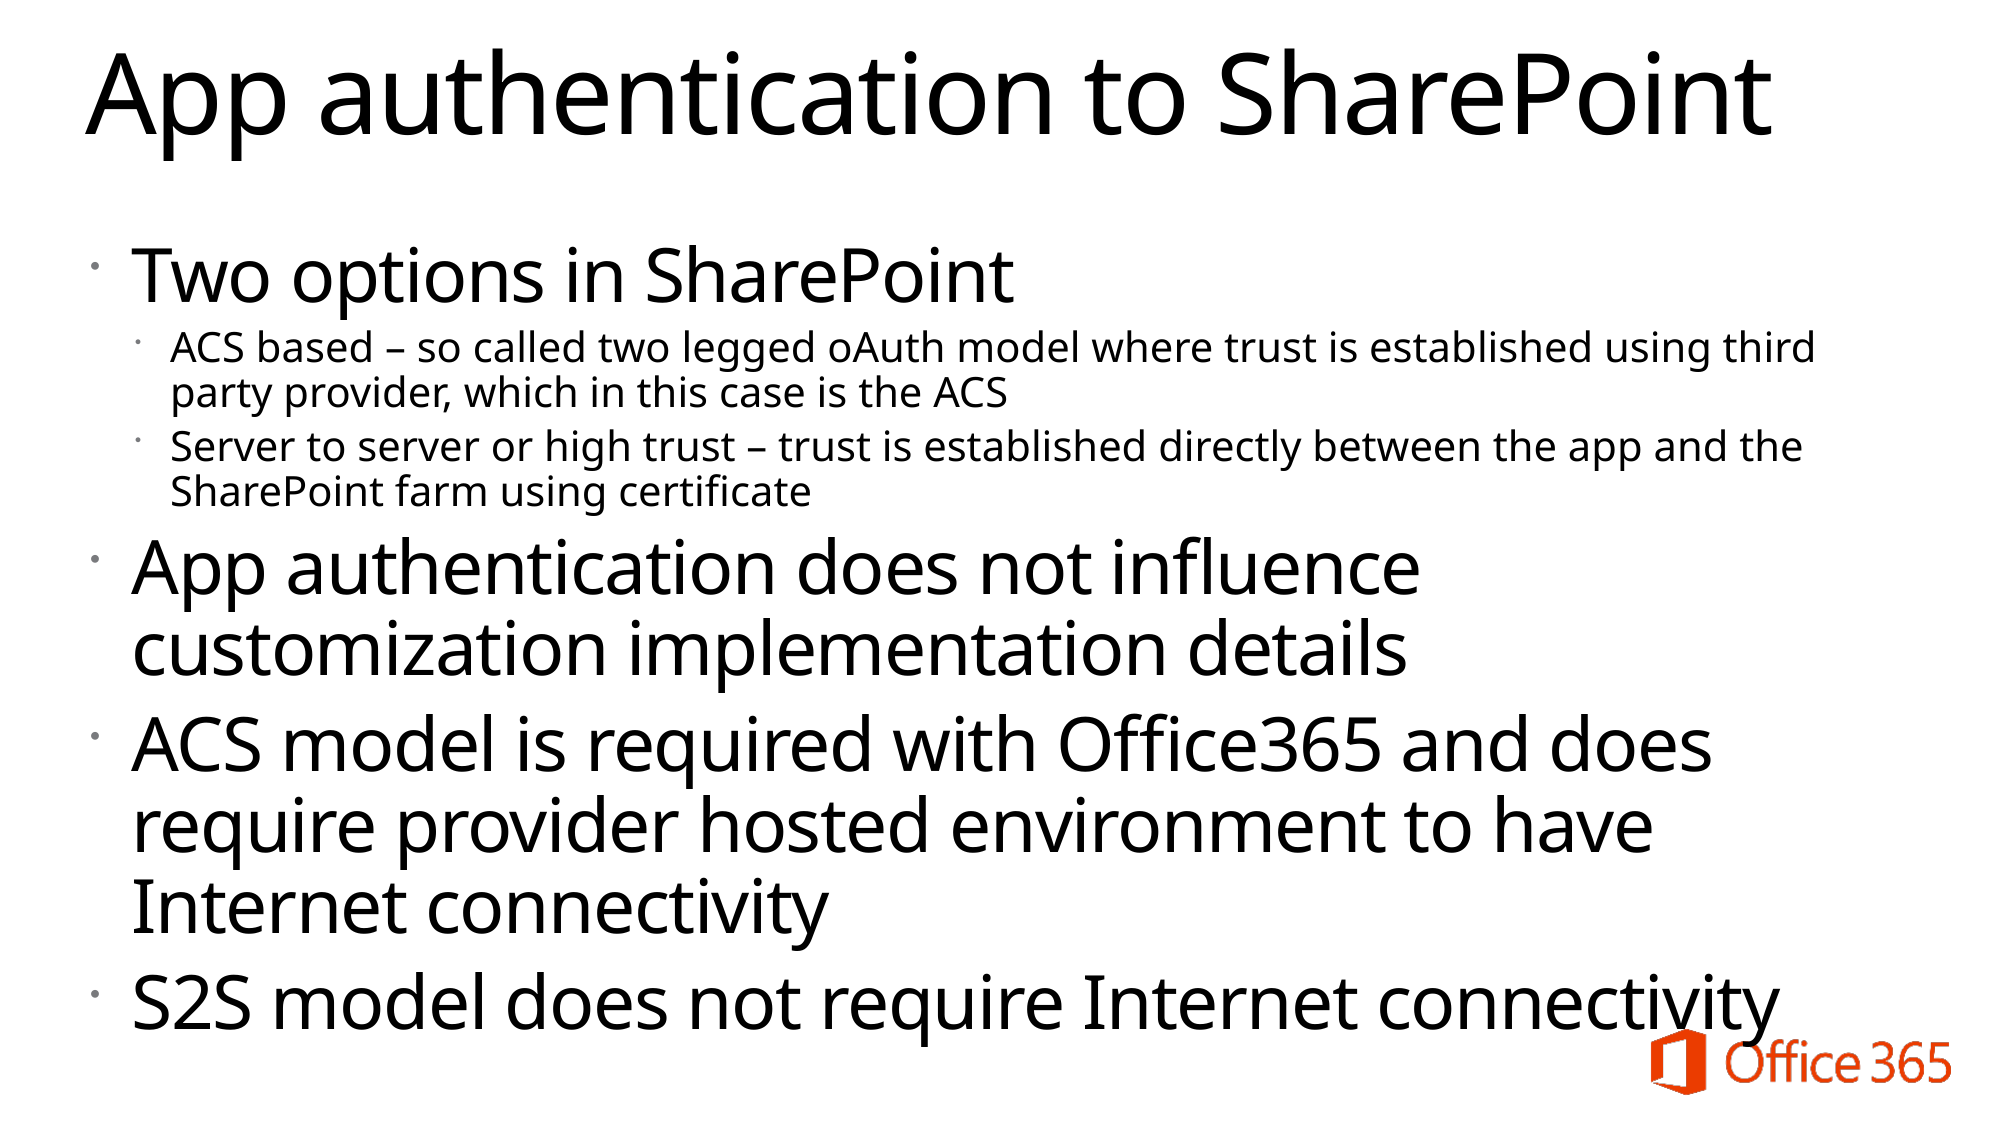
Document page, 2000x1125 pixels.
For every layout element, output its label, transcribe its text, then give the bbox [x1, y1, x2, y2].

picture [1622, 1000, 1978, 1124]
list Two options in SharePoint ACS based – so called two legged oAuth model where trust is established using third party provider, which in this case is the ACS Server to server or high trust – trust is established directly between the app and the SharePoint farm using certificate App authentication does not influence customization implementation details ACS model is required with Office365 and does require provider hosted environment to have Internet connectivity S2S model does not require Internet connectivity [85, 237, 1914, 573]
title App authentication to SharePoint [85, 37, 1914, 161]
